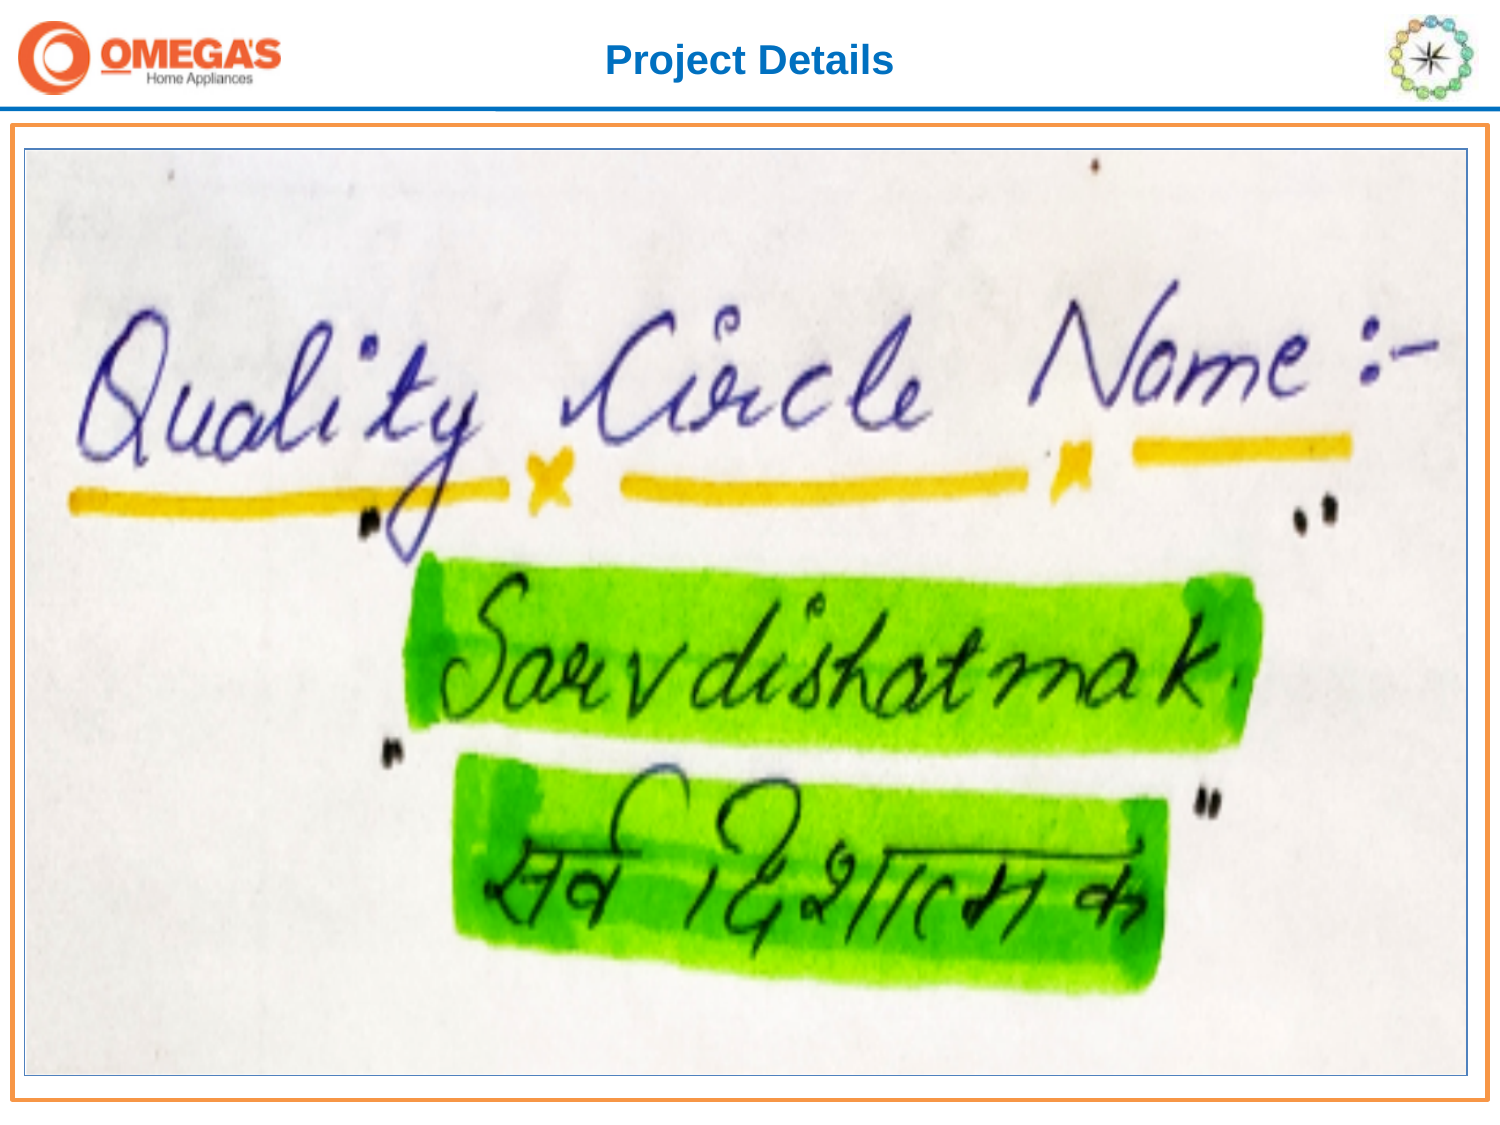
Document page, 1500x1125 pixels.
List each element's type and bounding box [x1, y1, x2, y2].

text_box [1213, 123, 1490, 1102]
picture [17, 21, 281, 96]
text_box [10, 123, 277, 1102]
picture [27, 0, 1466, 1125]
picture [1383, 14, 1480, 103]
